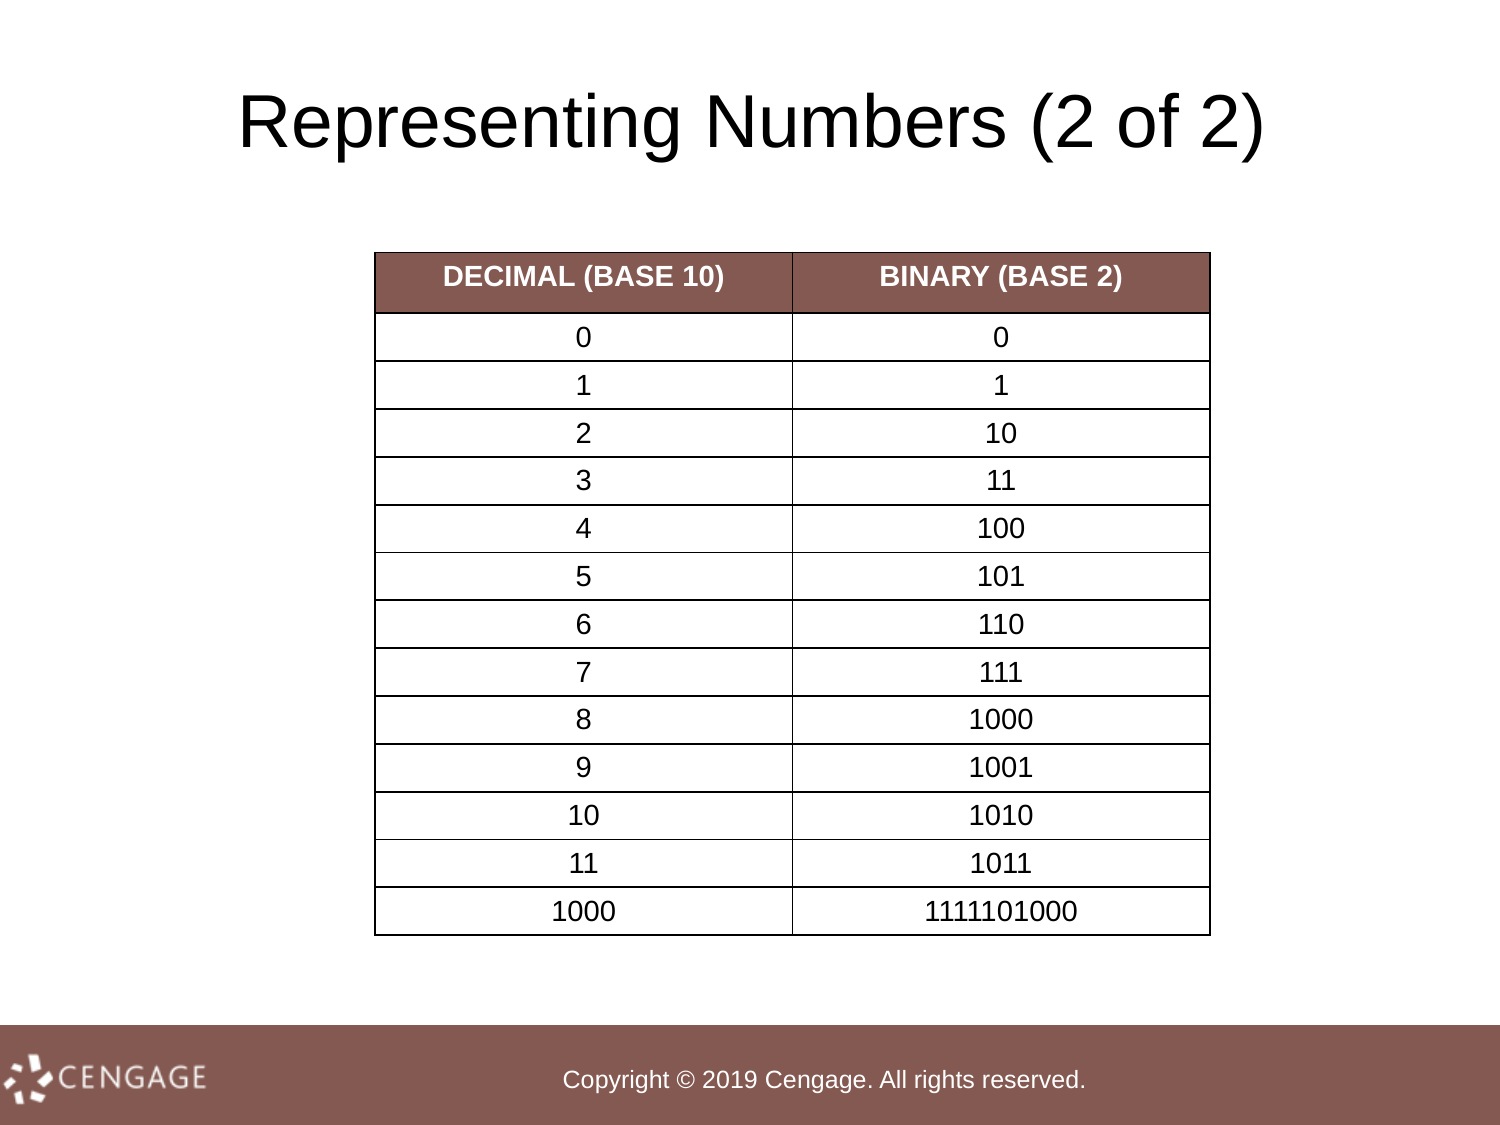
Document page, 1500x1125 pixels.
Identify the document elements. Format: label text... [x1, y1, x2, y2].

table_cell 0 [376, 314, 792, 360]
table_cell 10 [793, 410, 1209, 456]
table_cell 2 [376, 410, 792, 456]
table_header BINARY (BASE 2) [793, 253, 1209, 312]
table_cell 11 [793, 458, 1209, 504]
table_cell 111 [793, 649, 1209, 695]
table_cell 0 [793, 314, 1209, 360]
table_cell 8 [376, 697, 792, 743]
table_cell 1001 [793, 745, 1209, 791]
table_cell 11 [376, 840, 792, 886]
table_cell 5 [376, 553, 792, 599]
table_cell 1011 [793, 840, 1209, 886]
table_cell 110 [793, 601, 1209, 647]
table_cell 101 [793, 553, 1209, 599]
table_header DECIMAL (BASE 10) [376, 253, 792, 312]
table_cell 100 [793, 506, 1209, 552]
table_cell 1010 [793, 793, 1209, 839]
title Representing Numbers (2 of 2) [85, 39, 1419, 196]
table_cell 1000 [793, 697, 1209, 743]
table_cell 4 [376, 506, 792, 552]
picture [0, 1051, 211, 1106]
table_cell 1 [376, 362, 792, 408]
table_cell 1 [793, 362, 1209, 408]
table_cell 6 [376, 601, 792, 647]
table_cell 9 [376, 745, 792, 791]
table_cell 7 [376, 649, 792, 695]
table_cell 1000 [376, 888, 792, 934]
table_cell 3 [376, 458, 792, 504]
table_cell 10 [376, 793, 792, 839]
table_cell 1111101000 [793, 888, 1209, 934]
